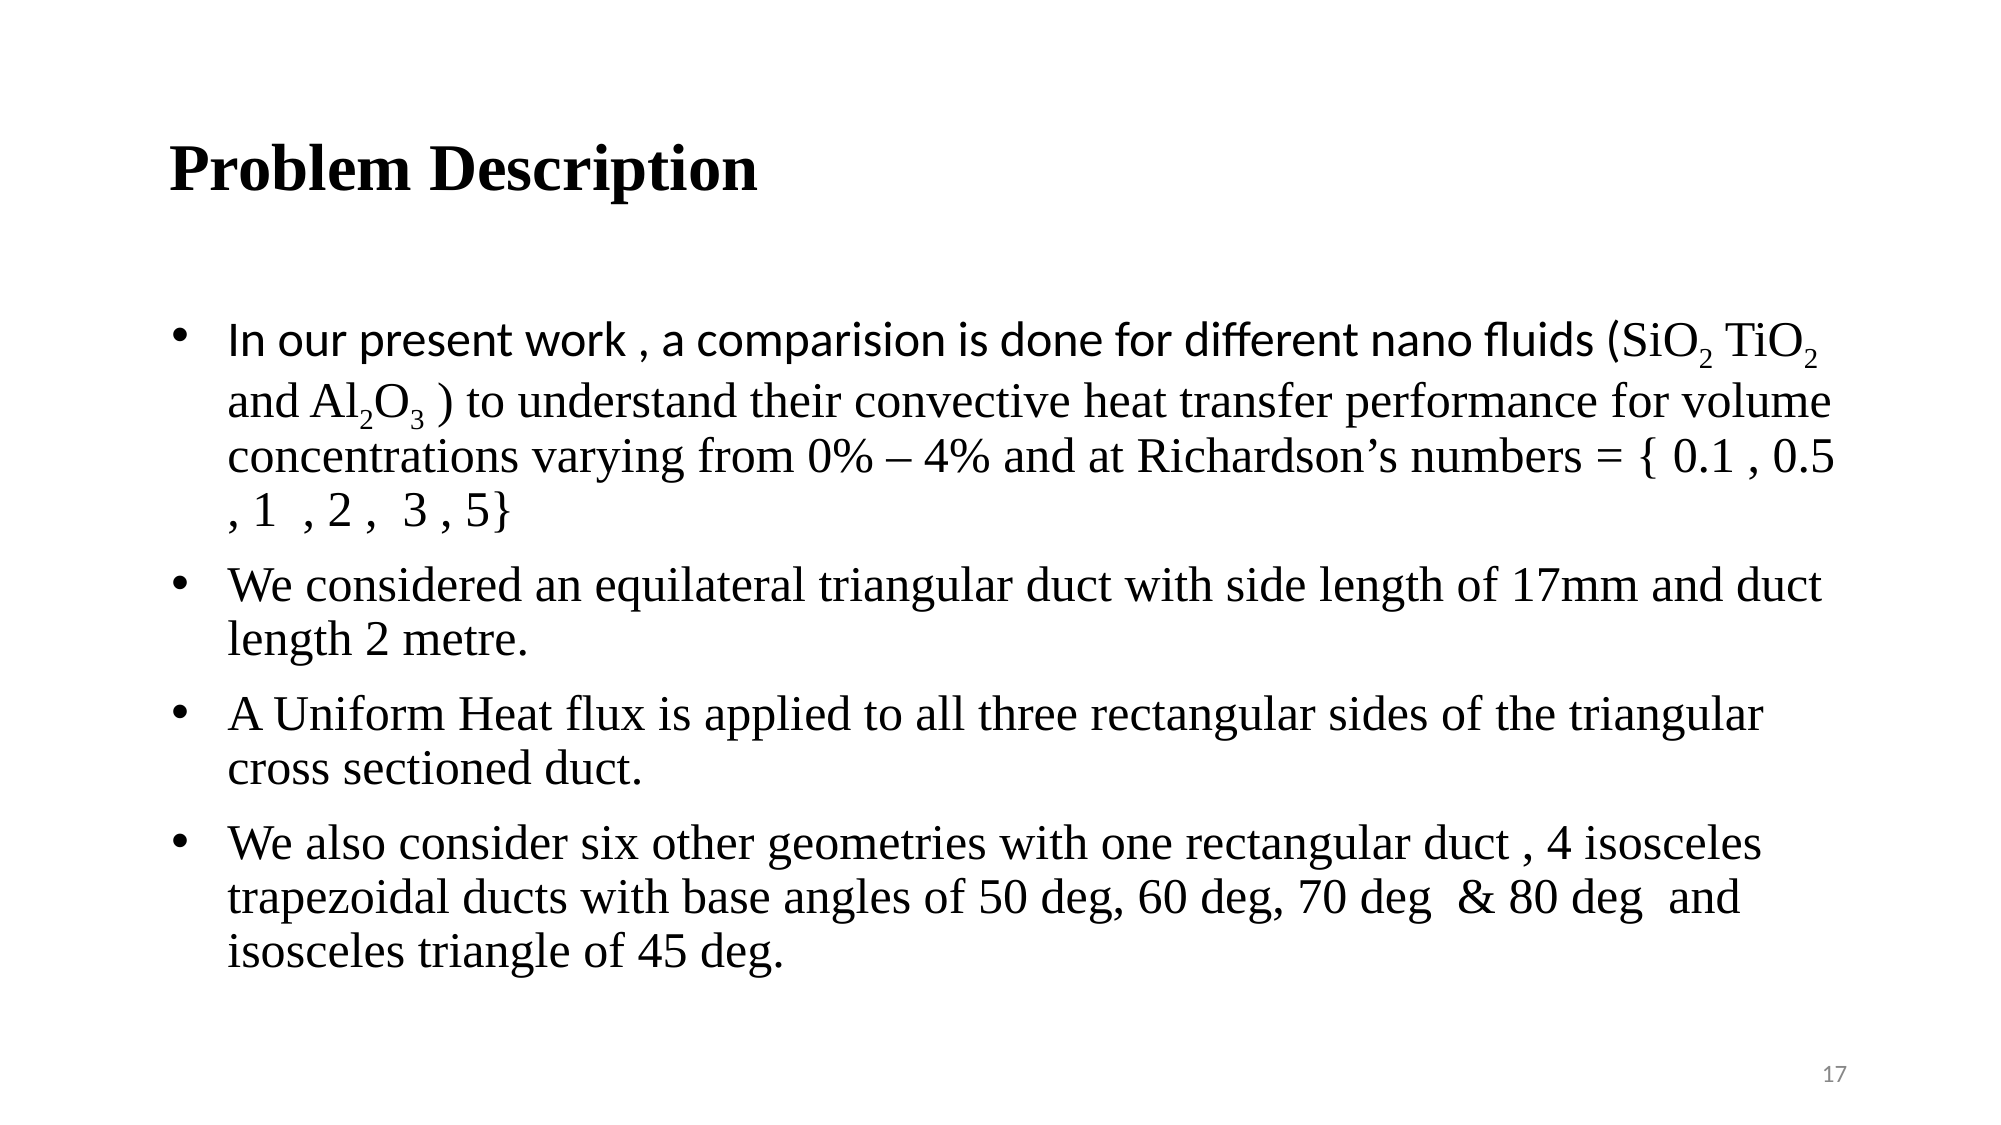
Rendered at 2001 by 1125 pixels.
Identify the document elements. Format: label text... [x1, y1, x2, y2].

slide_number 17 [1412, 1042, 1863, 1103]
title Problem Description [137, 59, 1863, 278]
list In our present work , a comparision is done for different nano fluids (SiO2 TiO2 and Al2O3 ) to understand their convective heat transfer performance for volume concentrations varying from 0% – 4% and at Richardson’s numbers = { 0.1 , 0.5 , 1 , 2 , 3 , 5} We considered an equilateral triangular duct with side length of 17mm and duct length 2 metre. A Uniform Heat flux is applied to all three rectangular sides of the triangular cross sectioned duct. We also consider six other geometries with one rectangular duct , 4 isosceles trapezoidal ducts with base angles of 50 deg, 60 deg, 70 deg & 80 deg and isosceles triangle of 45 deg. [137, 299, 1863, 1014]
